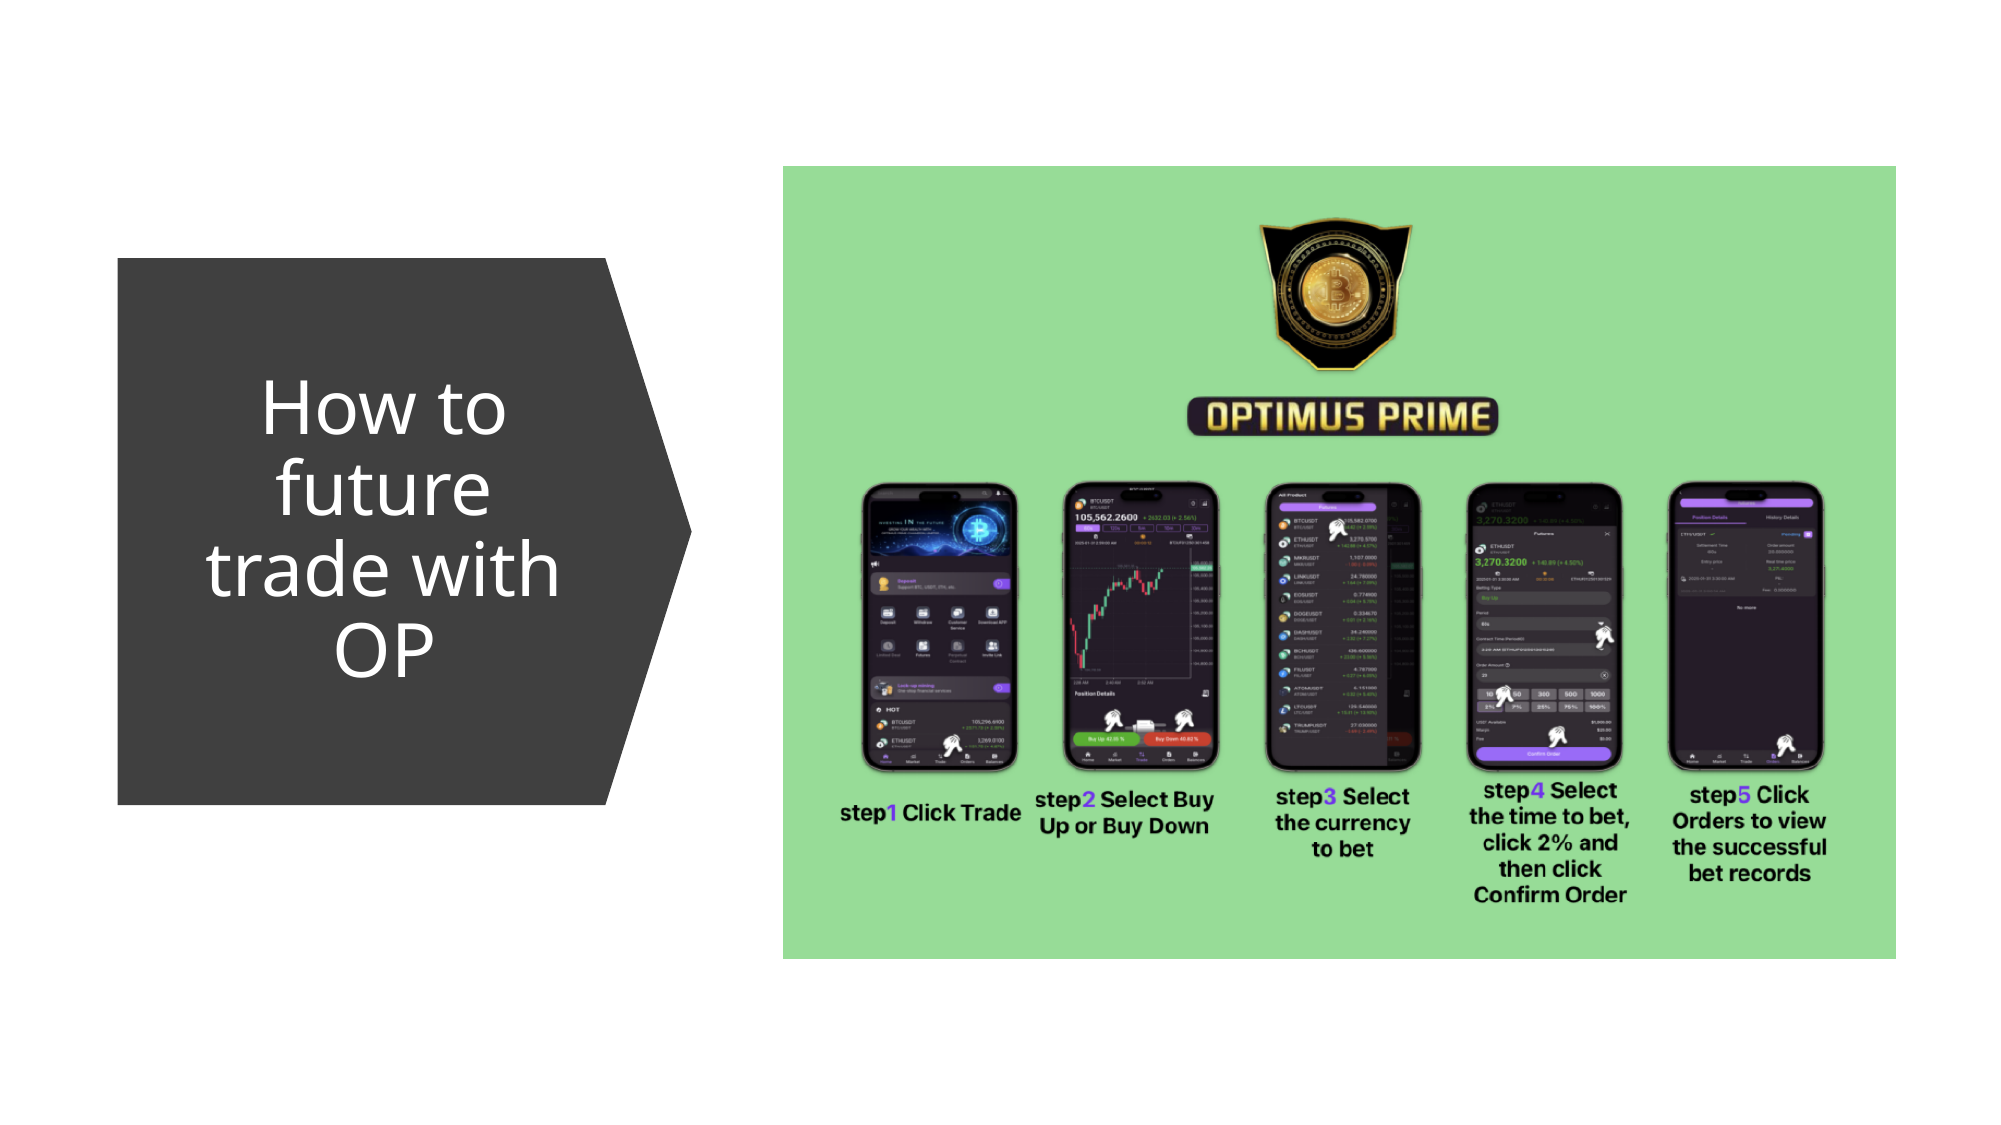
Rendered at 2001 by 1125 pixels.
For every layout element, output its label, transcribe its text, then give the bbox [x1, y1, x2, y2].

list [783, 165, 1896, 959]
title How to future trade with OP [168, 322, 601, 741]
text_box [116, 257, 693, 807]
